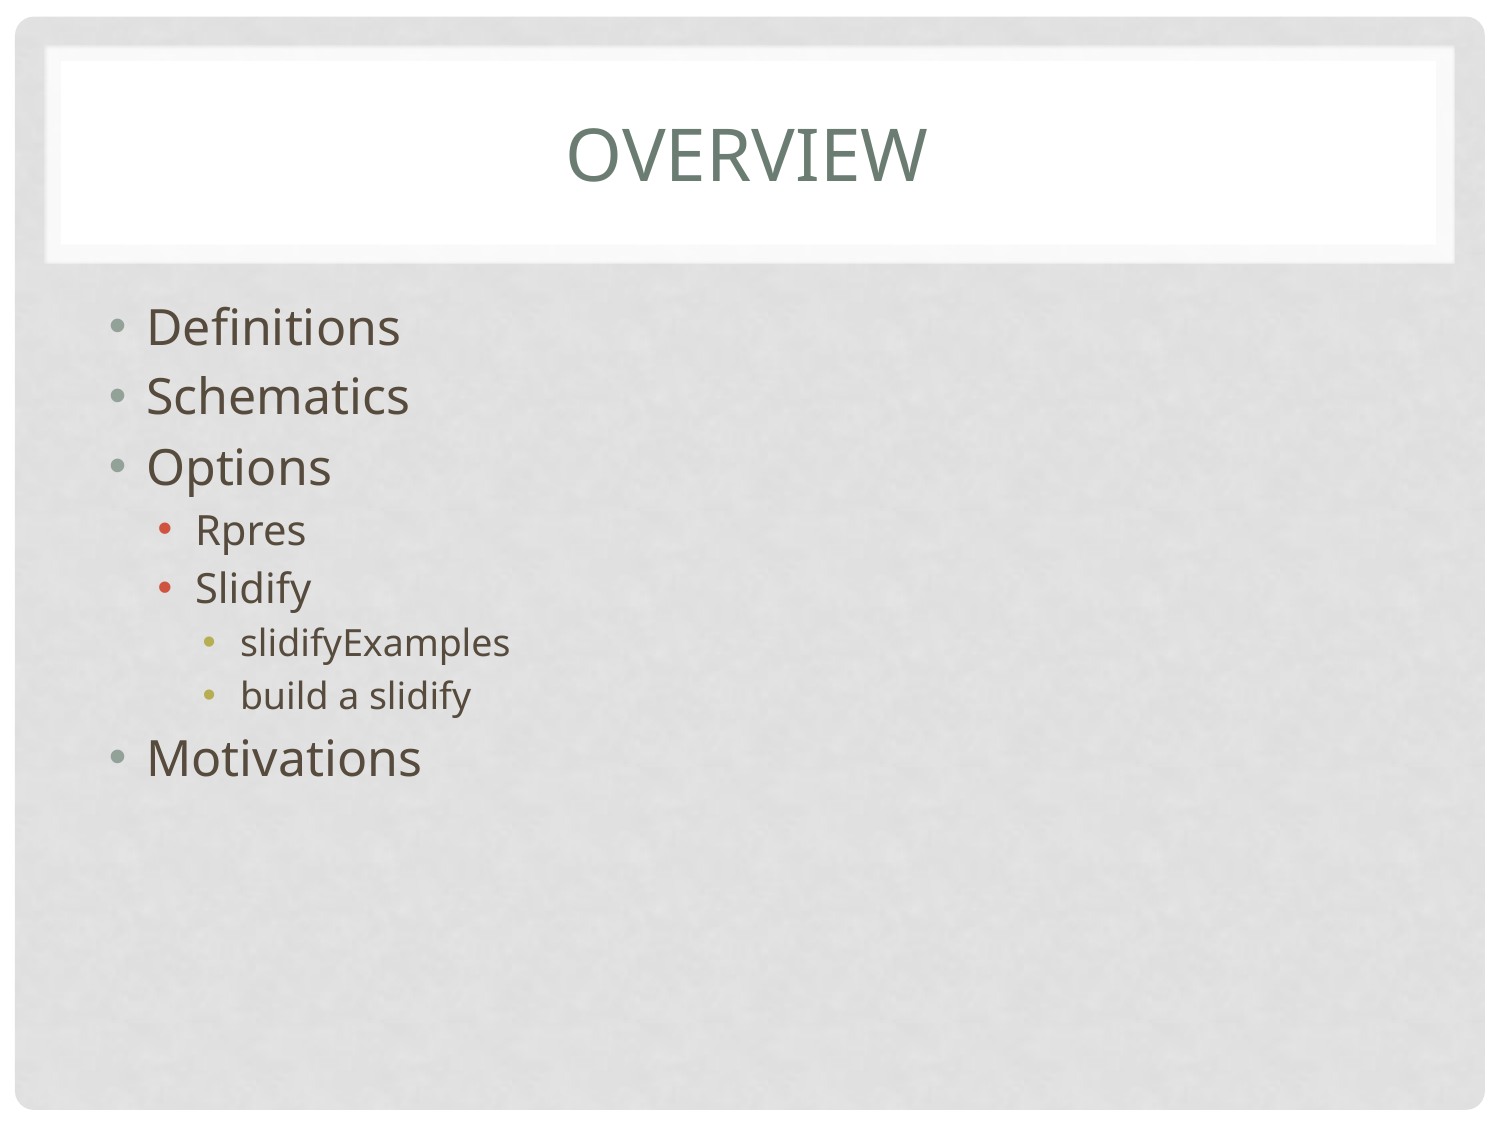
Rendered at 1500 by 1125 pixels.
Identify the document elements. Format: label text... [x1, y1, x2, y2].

title Overview [69, 66, 1425, 238]
list Definitions Schematics Options Rpres Slidify slidifyExamples build a slidify Motivations [75, 287, 1425, 1005]
